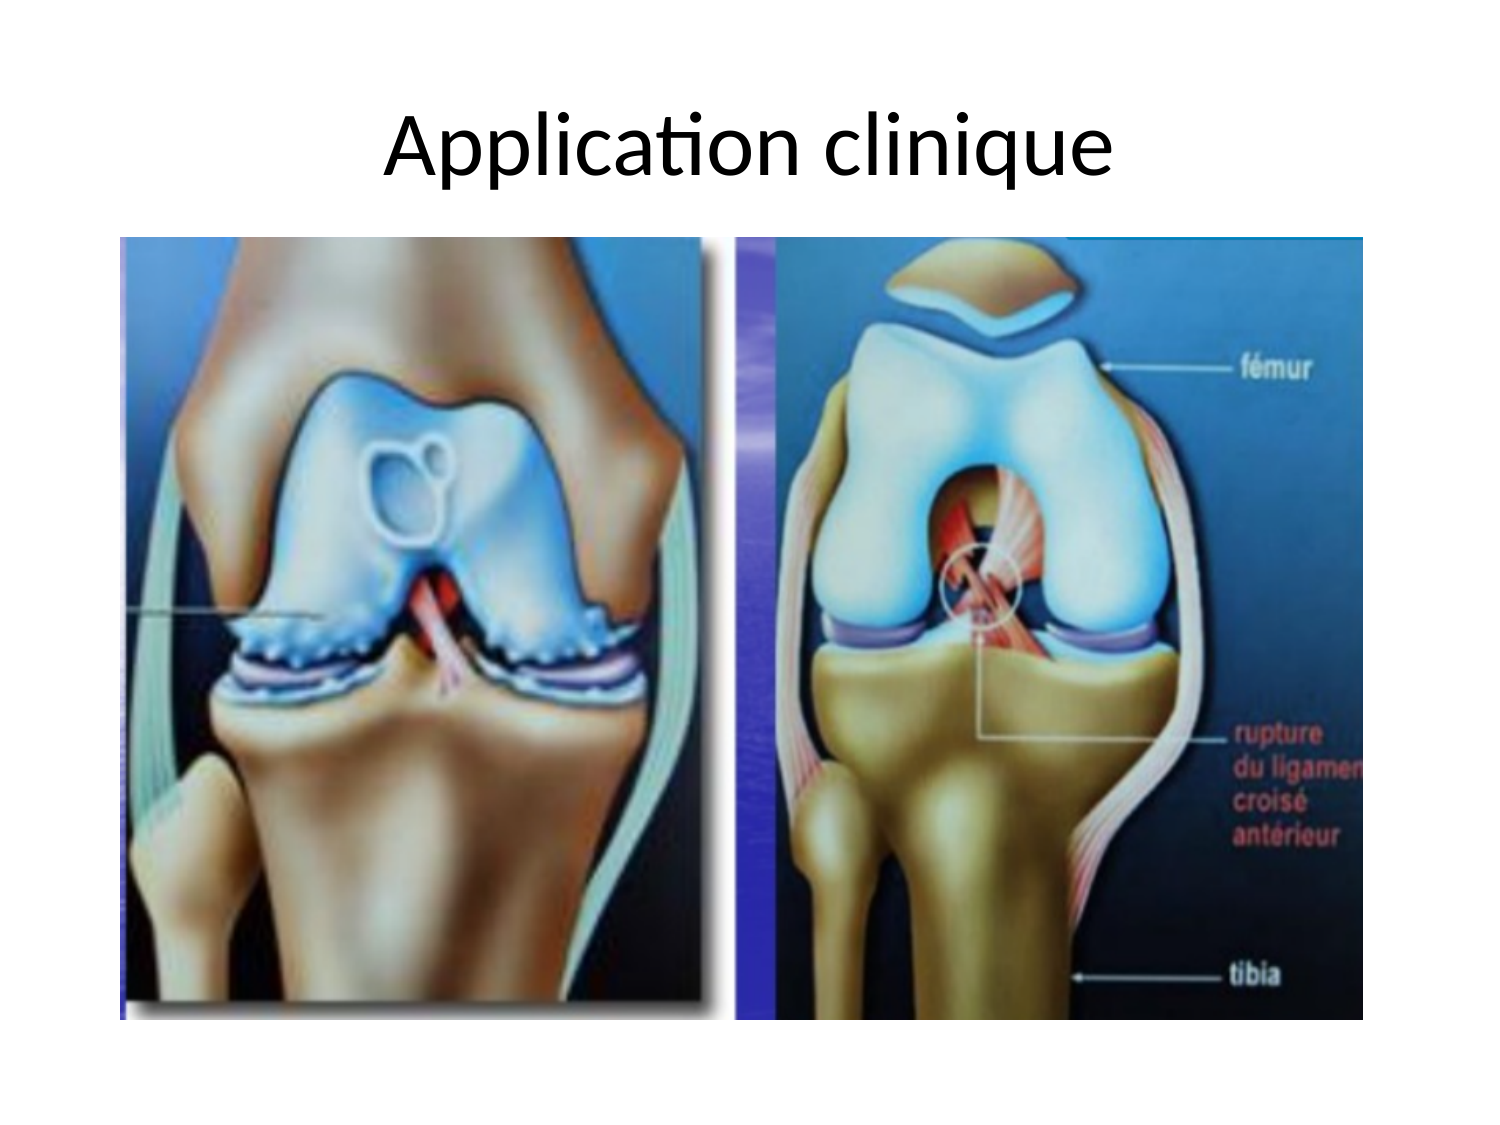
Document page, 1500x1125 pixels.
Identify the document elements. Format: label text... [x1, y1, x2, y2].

title Application clinique [75, 45, 1425, 233]
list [120, 237, 1363, 1020]
